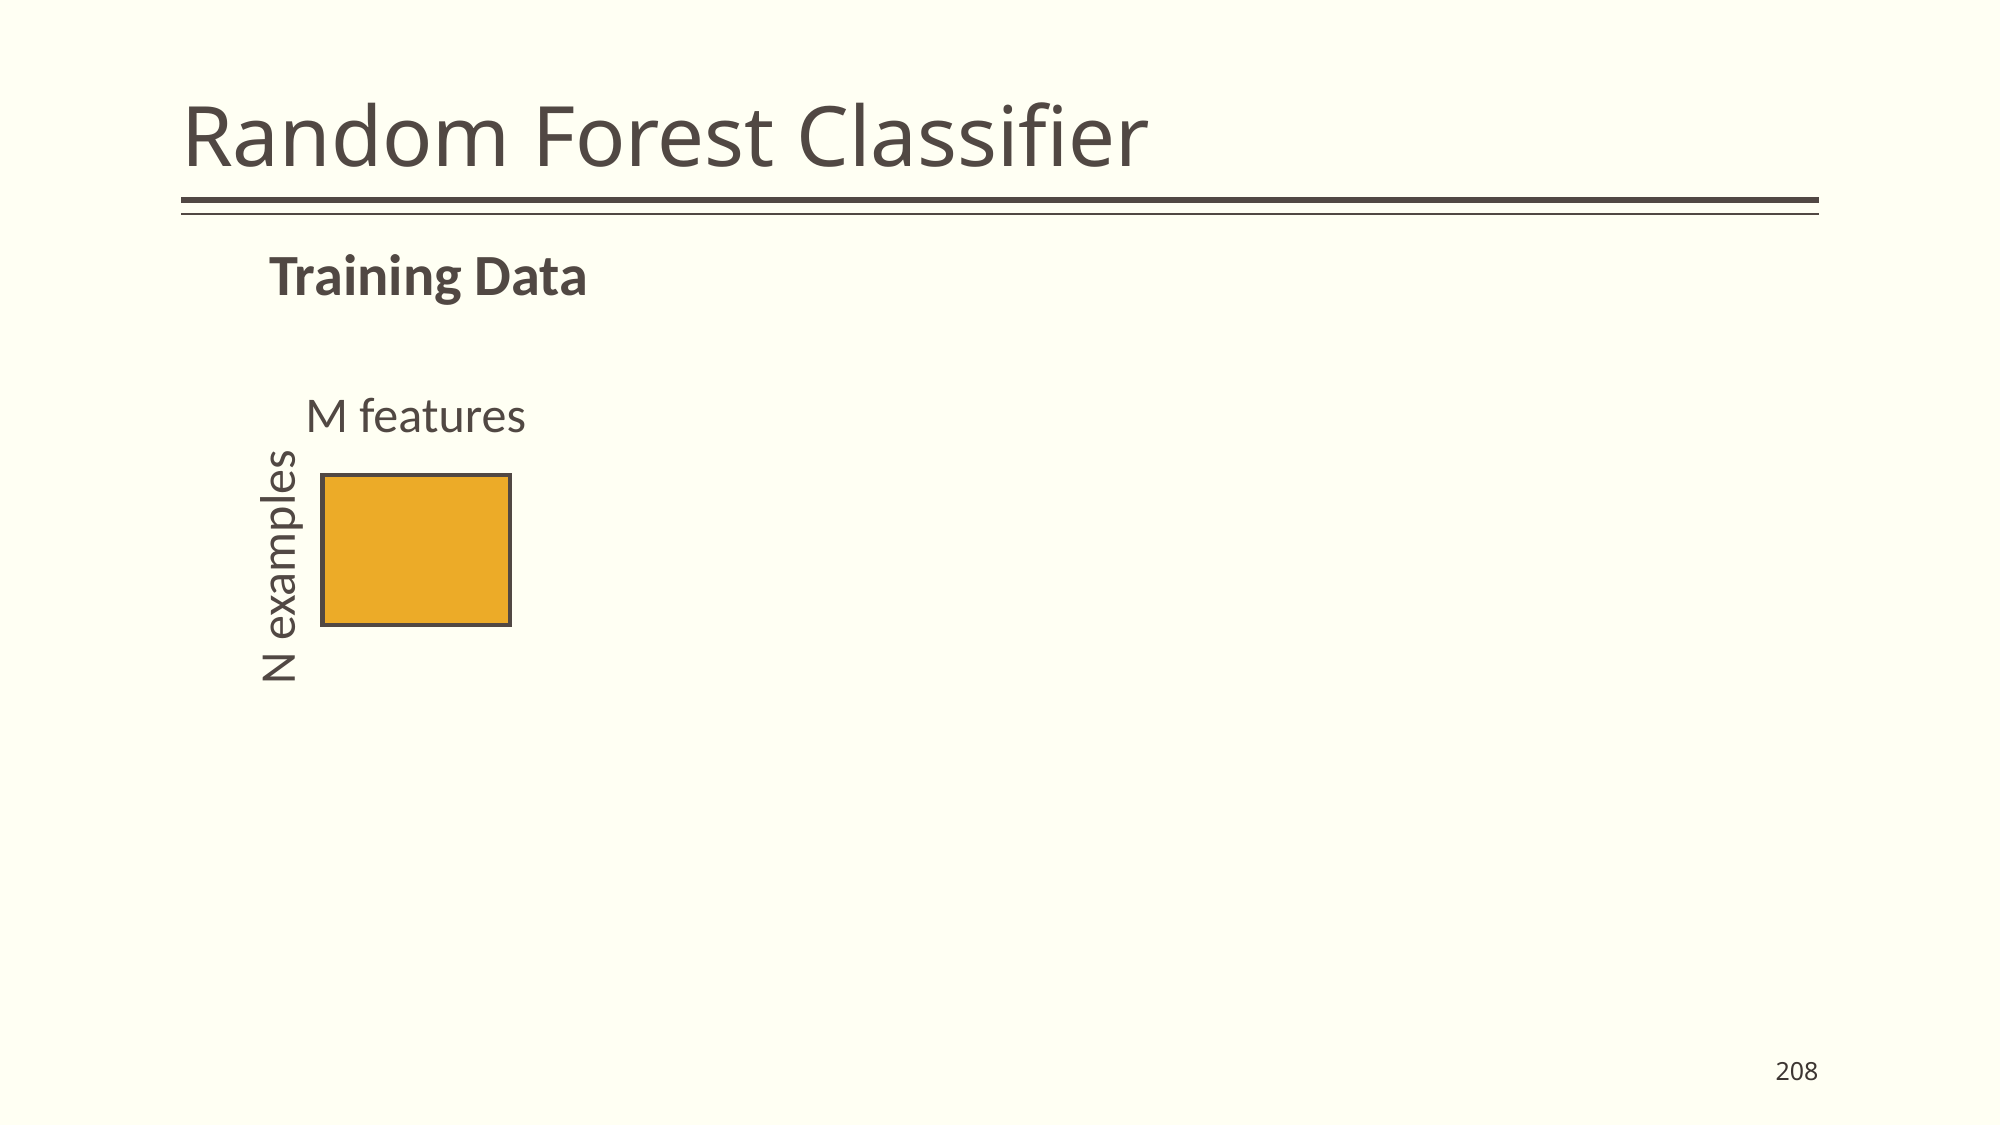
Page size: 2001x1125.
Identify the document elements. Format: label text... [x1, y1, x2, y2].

text_box N examples [237, 434, 313, 699]
text_box [322, 474, 511, 625]
text_box Training Data [254, 229, 604, 315]
text_box M features [290, 374, 542, 450]
slide_number 208 [1518, 1042, 1819, 1103]
title Random Forest Classifier [181, 12, 1819, 193]
